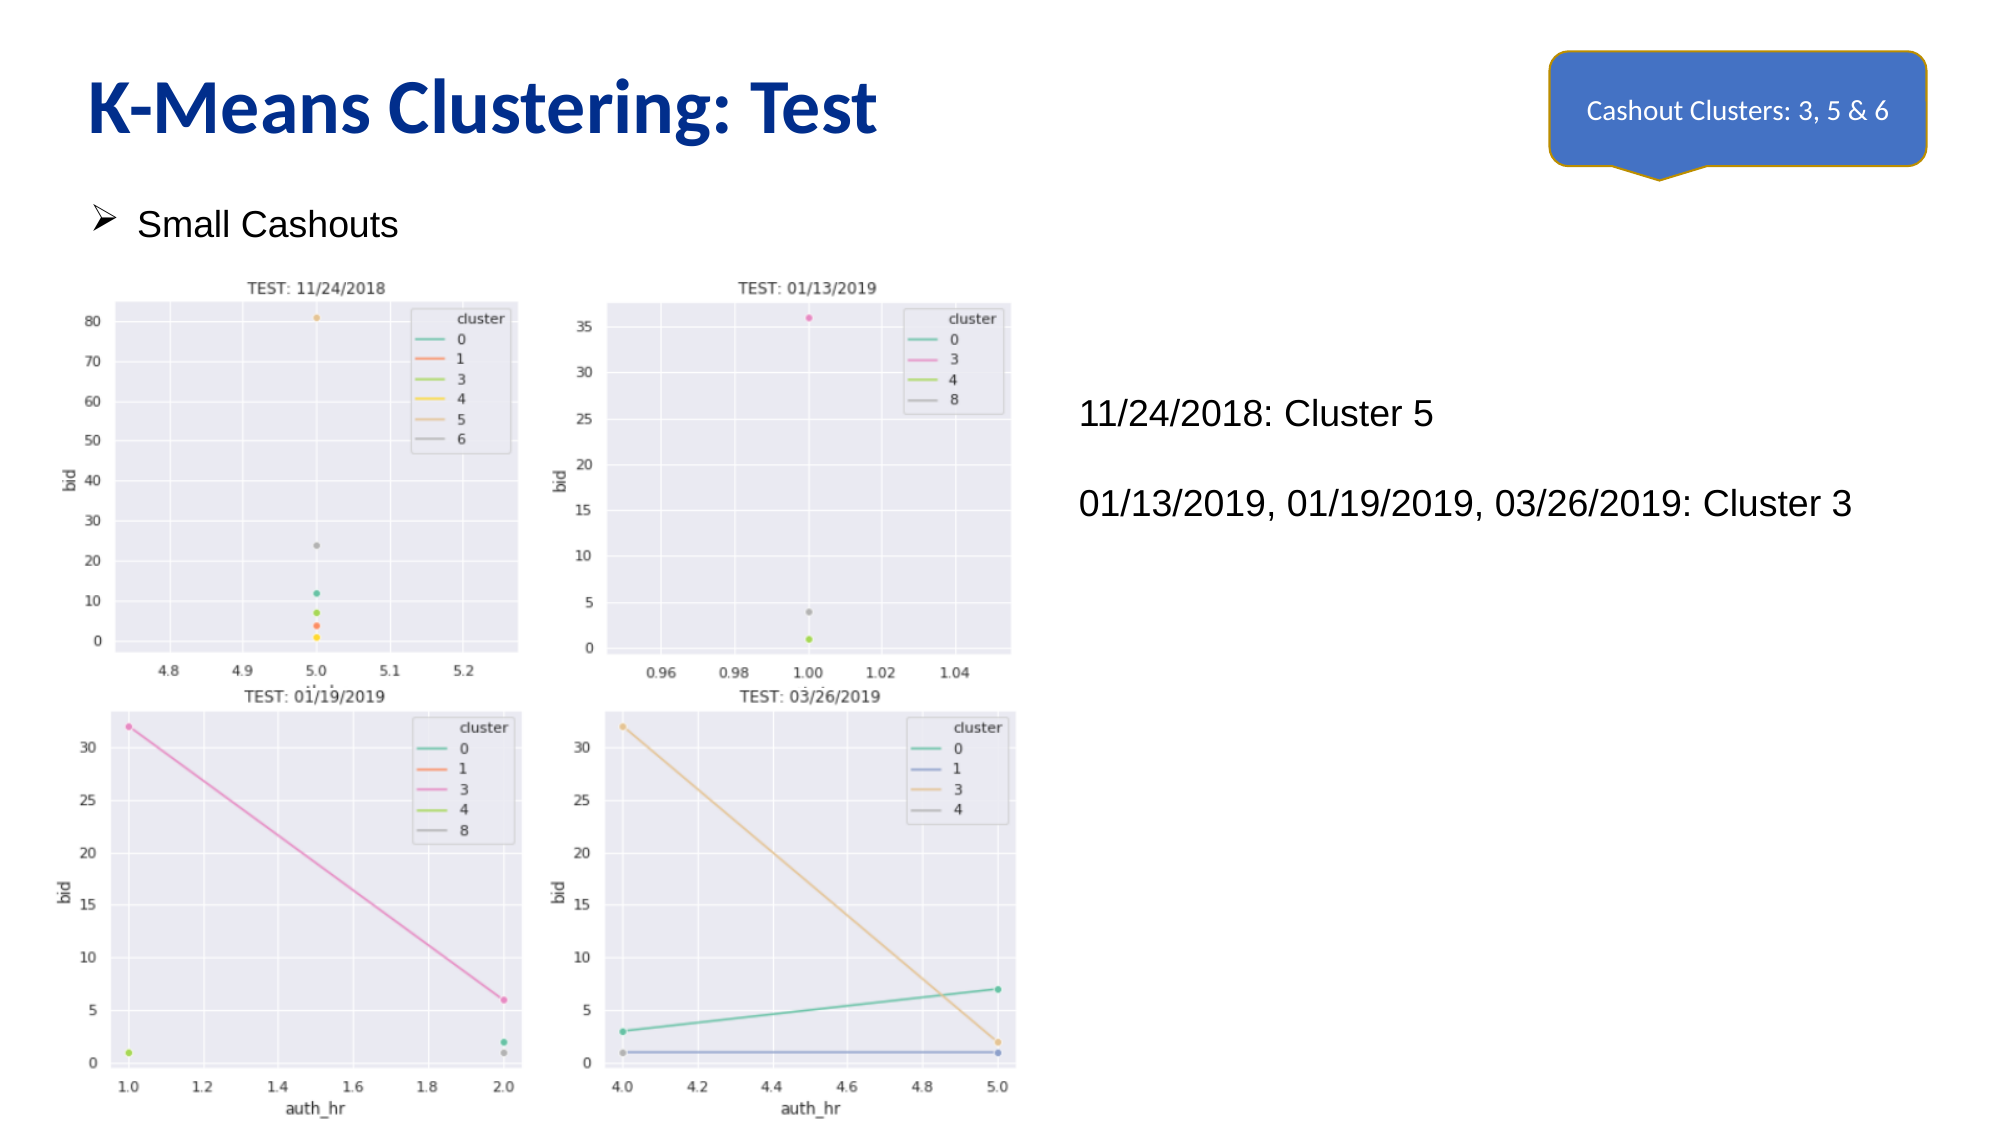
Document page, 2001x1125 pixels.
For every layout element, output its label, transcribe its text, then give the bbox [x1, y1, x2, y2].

title K-Means Clustering: Test [73, 0, 1799, 218]
text_box Small Cashouts [75, 192, 415, 253]
text_box Cashout Clusters: 3, 5 & 6 [1548, 50, 1928, 182]
picture [51, 281, 1024, 1125]
text_box 11/24/2018: Cluster 5 01/13/2019, 01/19/2019, 03/26/2019: Cluster 3 [1064, 381, 1971, 532]
